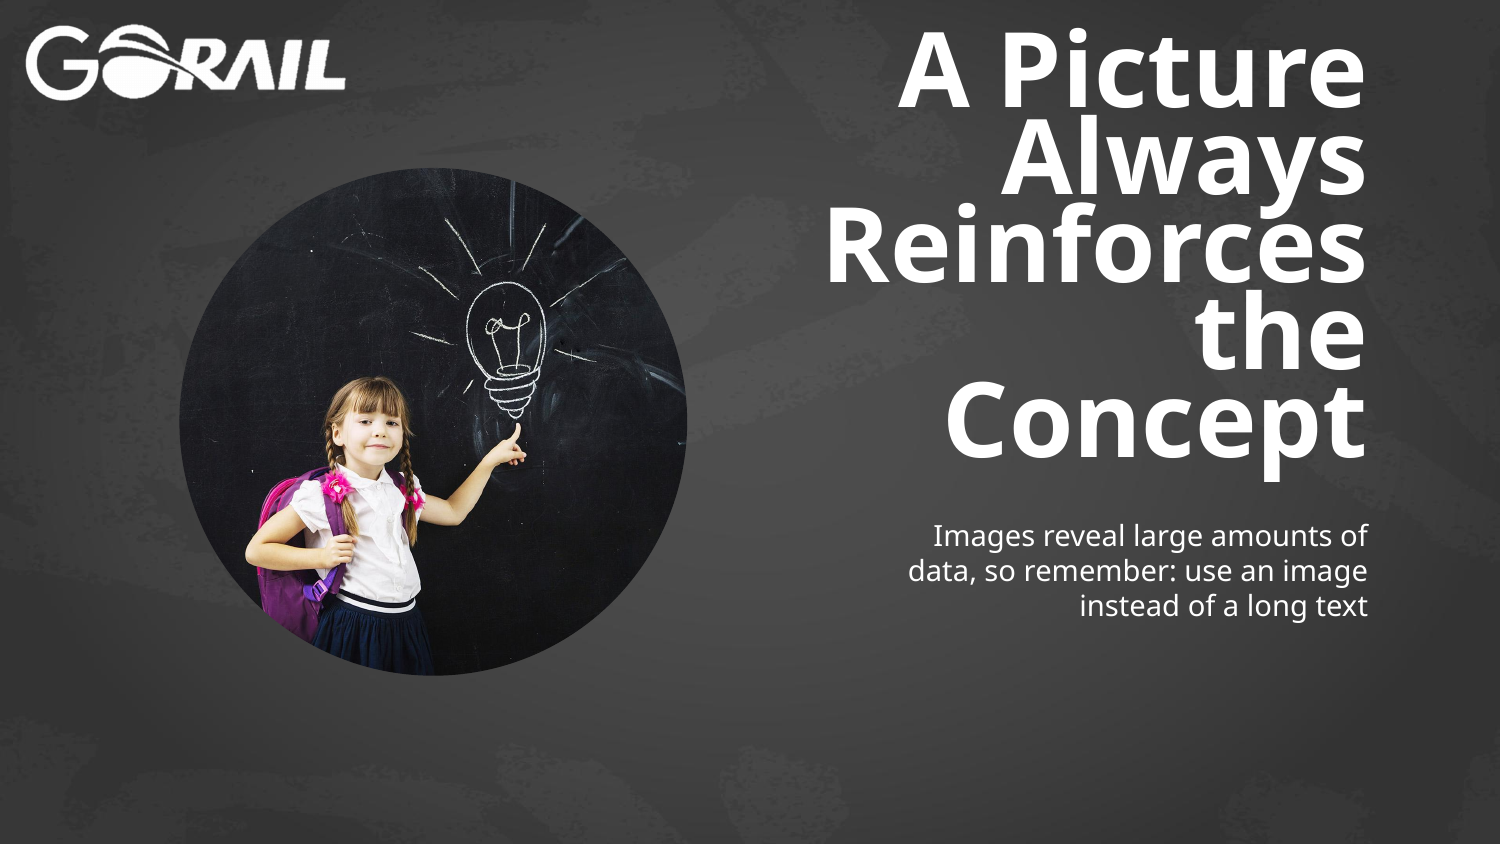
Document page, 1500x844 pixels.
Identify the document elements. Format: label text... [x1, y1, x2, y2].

title A Picture Always Reinforces the Concept [750, 187, 1384, 490]
picture [0, 0, 1500, 844]
list Images reveal large amounts of data, so remember: use an image instead of a long text [851, 502, 1384, 657]
